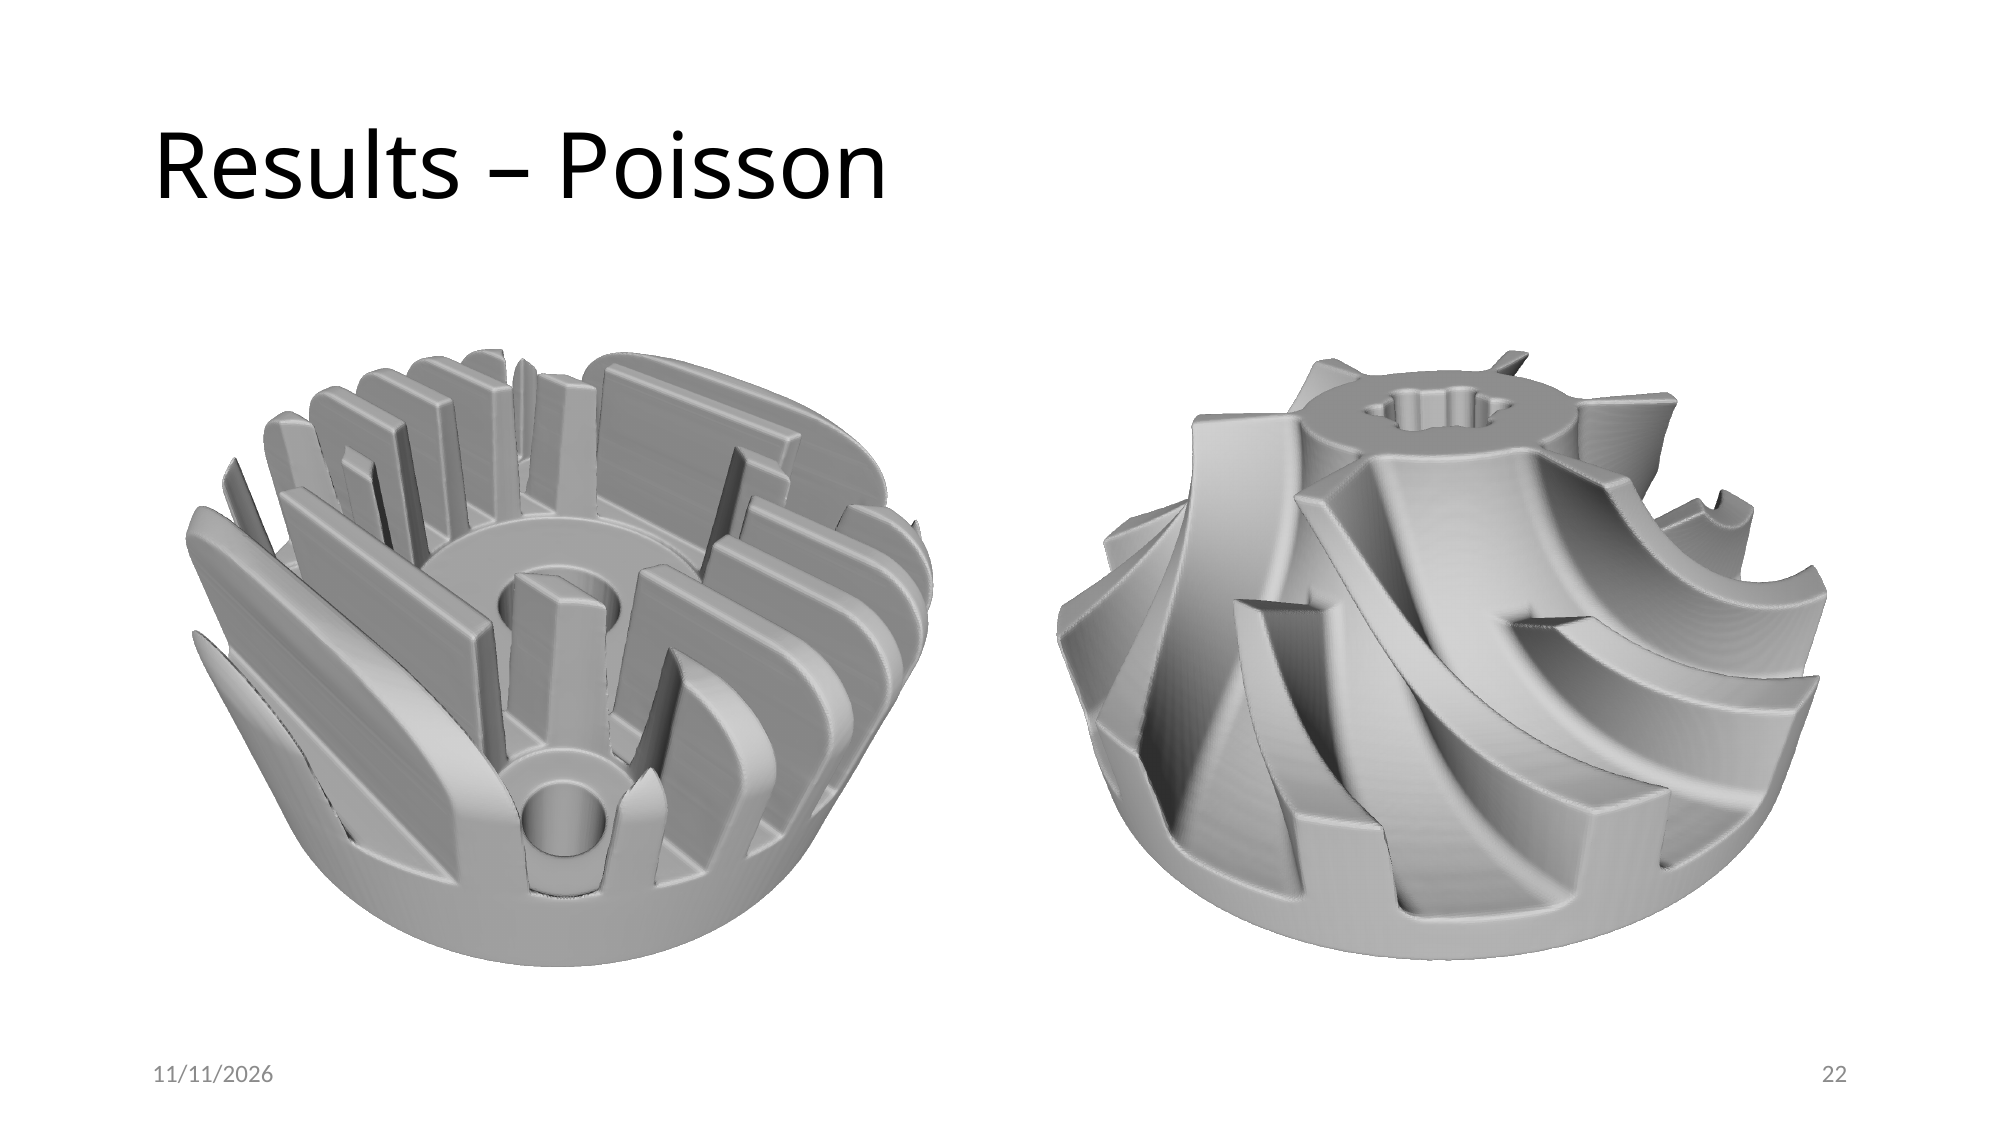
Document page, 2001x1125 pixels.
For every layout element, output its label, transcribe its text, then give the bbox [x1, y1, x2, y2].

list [137, 337, 988, 976]
slide_number 22 [1412, 1042, 1863, 1103]
title Results – Poisson [137, 59, 1863, 278]
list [1012, 337, 1863, 975]
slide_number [137, 1042, 588, 1103]
